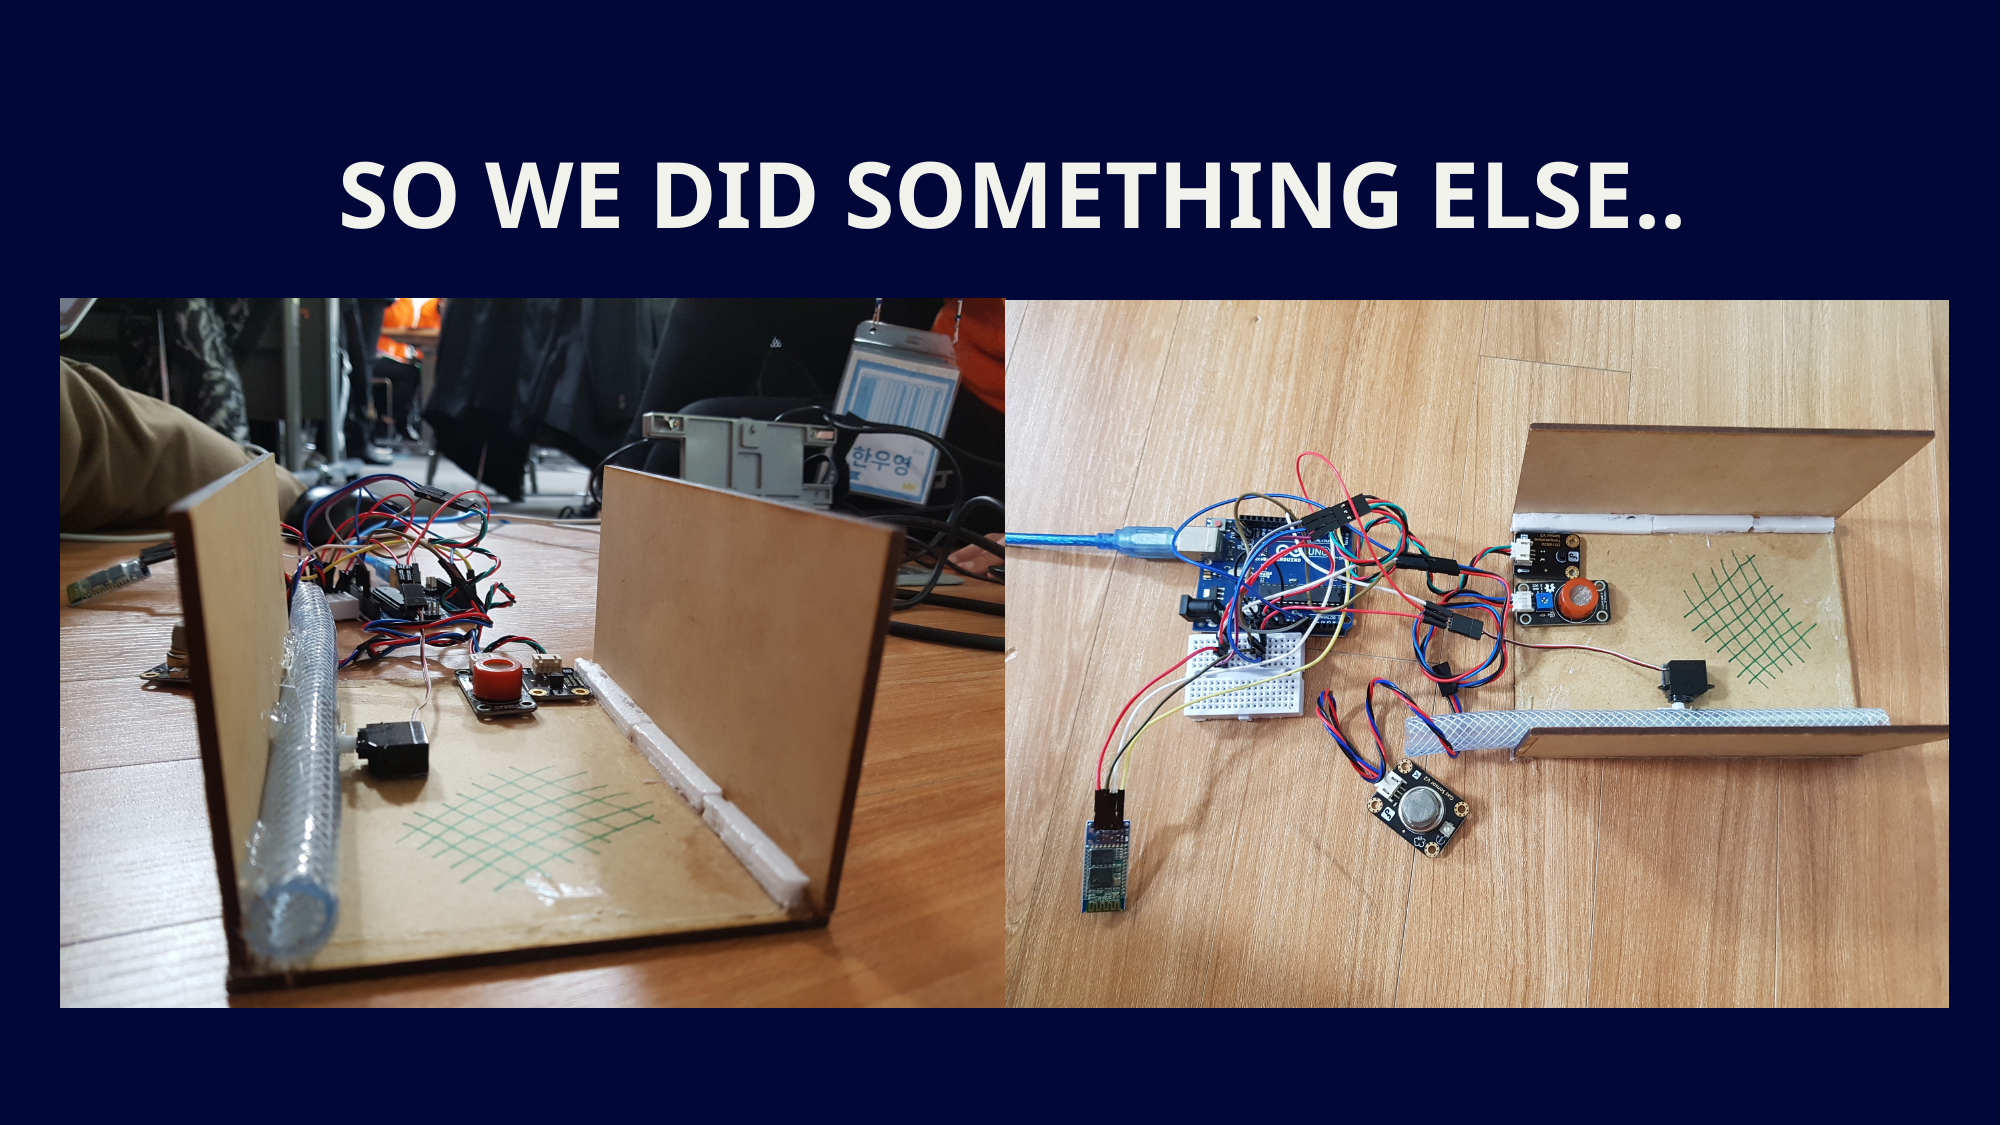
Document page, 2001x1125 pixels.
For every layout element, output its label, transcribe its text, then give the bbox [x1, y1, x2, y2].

text_box SO WE DID SOMETHING ELSE.. [330, 129, 1696, 254]
picture [59, 297, 1949, 1008]
